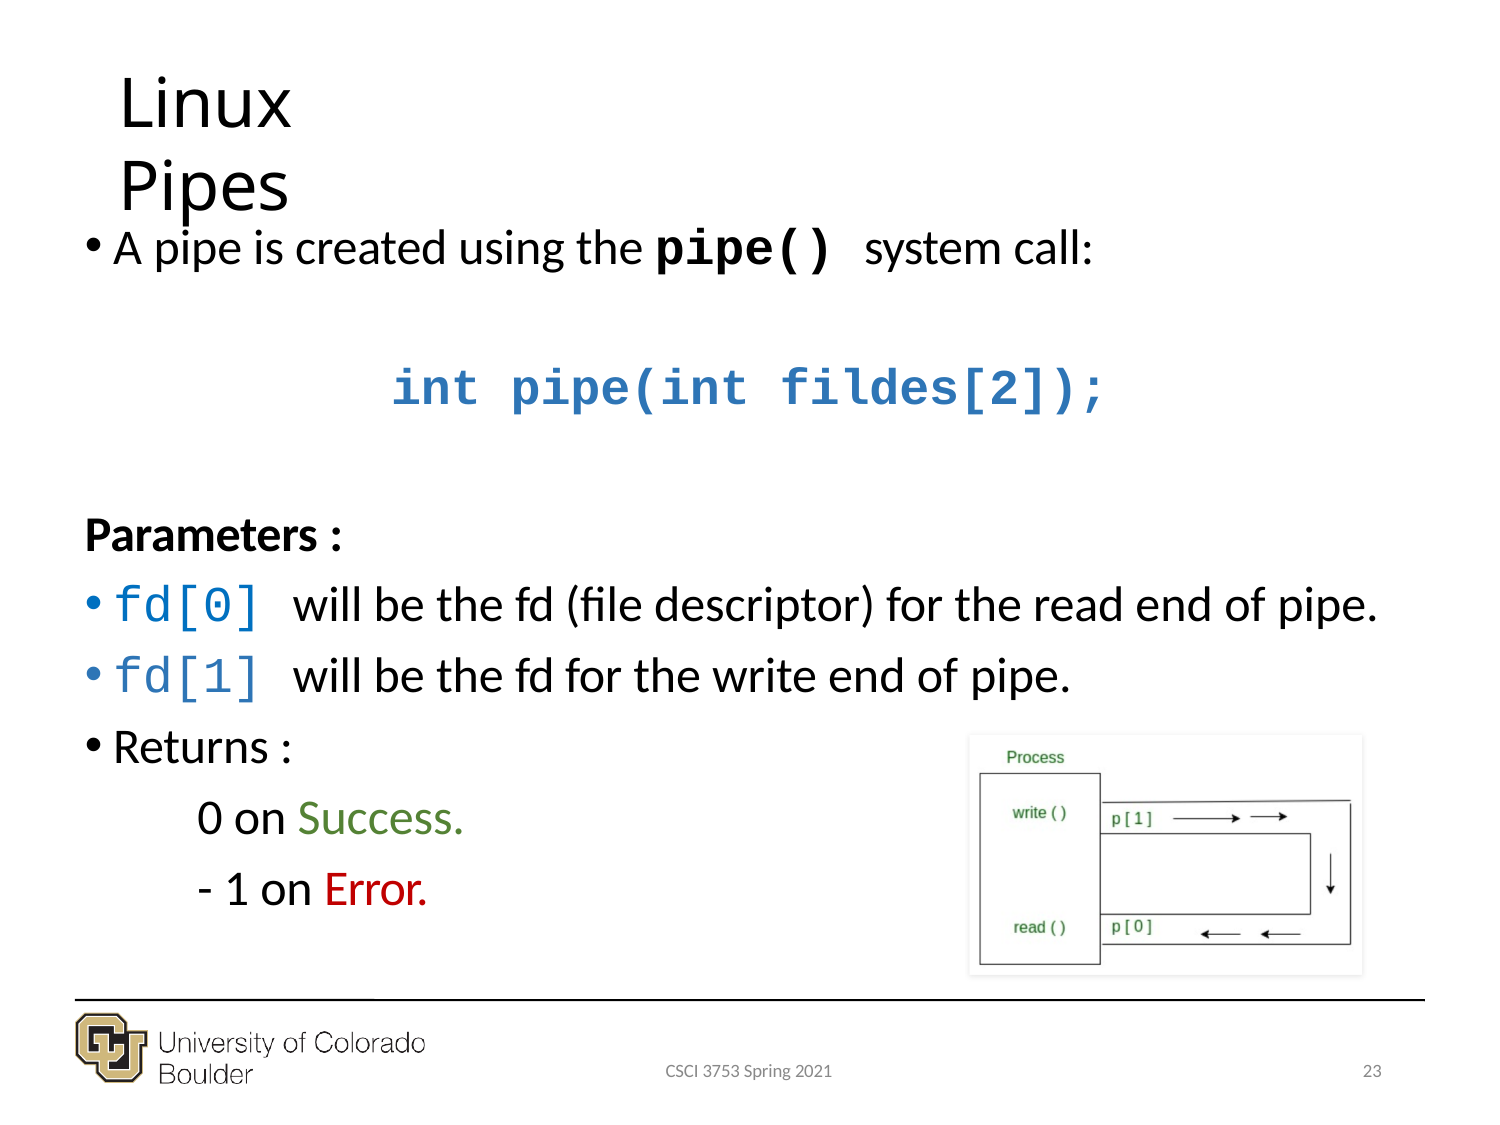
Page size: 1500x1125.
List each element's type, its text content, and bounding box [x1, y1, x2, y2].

picture [159, 1031, 425, 1084]
text_box CSCI 3753 Spring 2021 [663, 1057, 837, 1082]
text_box A pipe is created using the pipe() system call: int pipe(int fildes[2]); Parameters : fd[0] will be the fd (file descriptor) for the read end of pipe. fd[1] will be the fd for the write end of pipe. Returns : 0 on Success. - 1 on Error. [82, 212, 1388, 916]
text_box [965, 730, 1367, 982]
title Linux Pipes [116, 57, 426, 212]
text_box 23 [1356, 1058, 1388, 1082]
